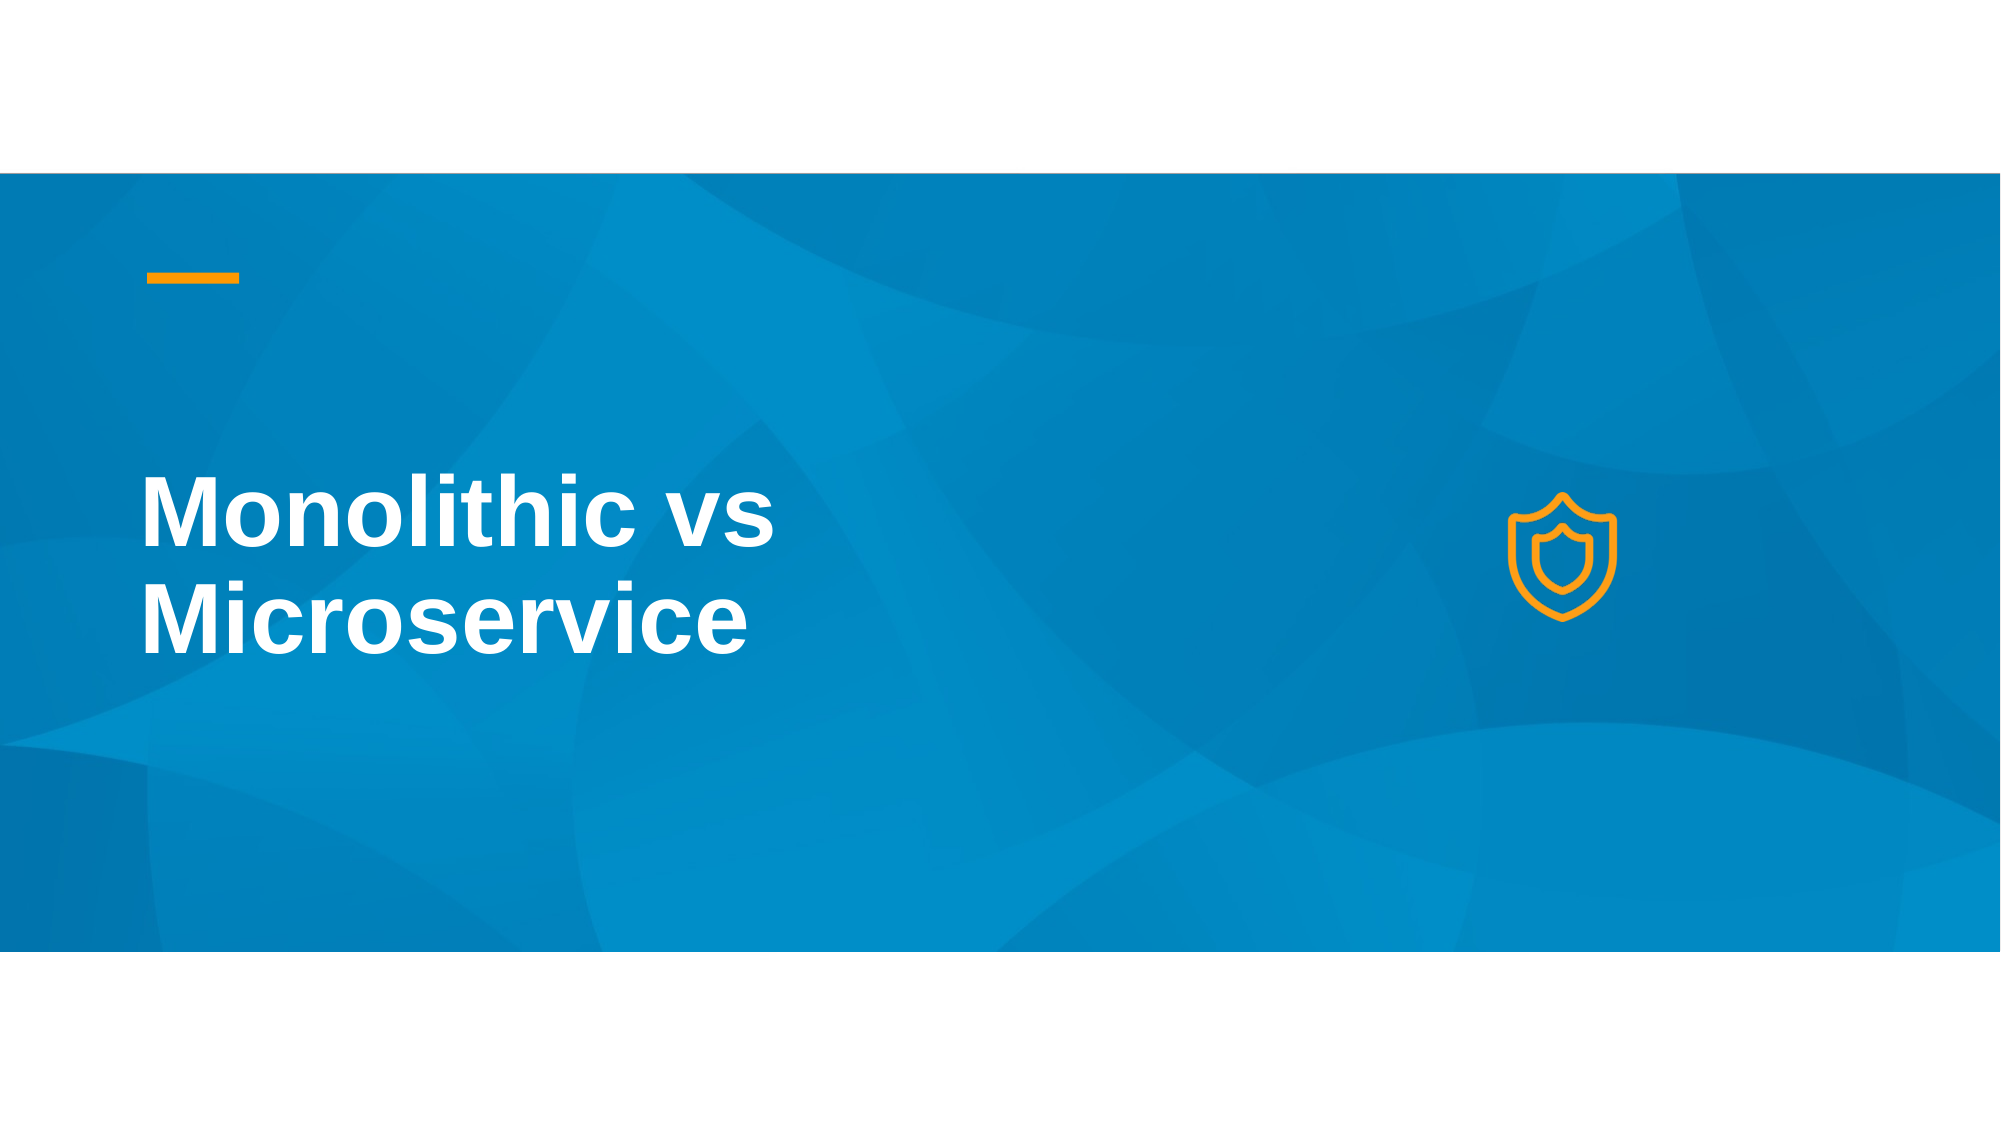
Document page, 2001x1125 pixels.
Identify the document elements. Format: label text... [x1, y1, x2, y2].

picture [0, 0, 2001, 173]
picture [0, 953, 2001, 1125]
picture [1508, 493, 1617, 621]
title Monolithic vs Microservice [124, 362, 1073, 773]
